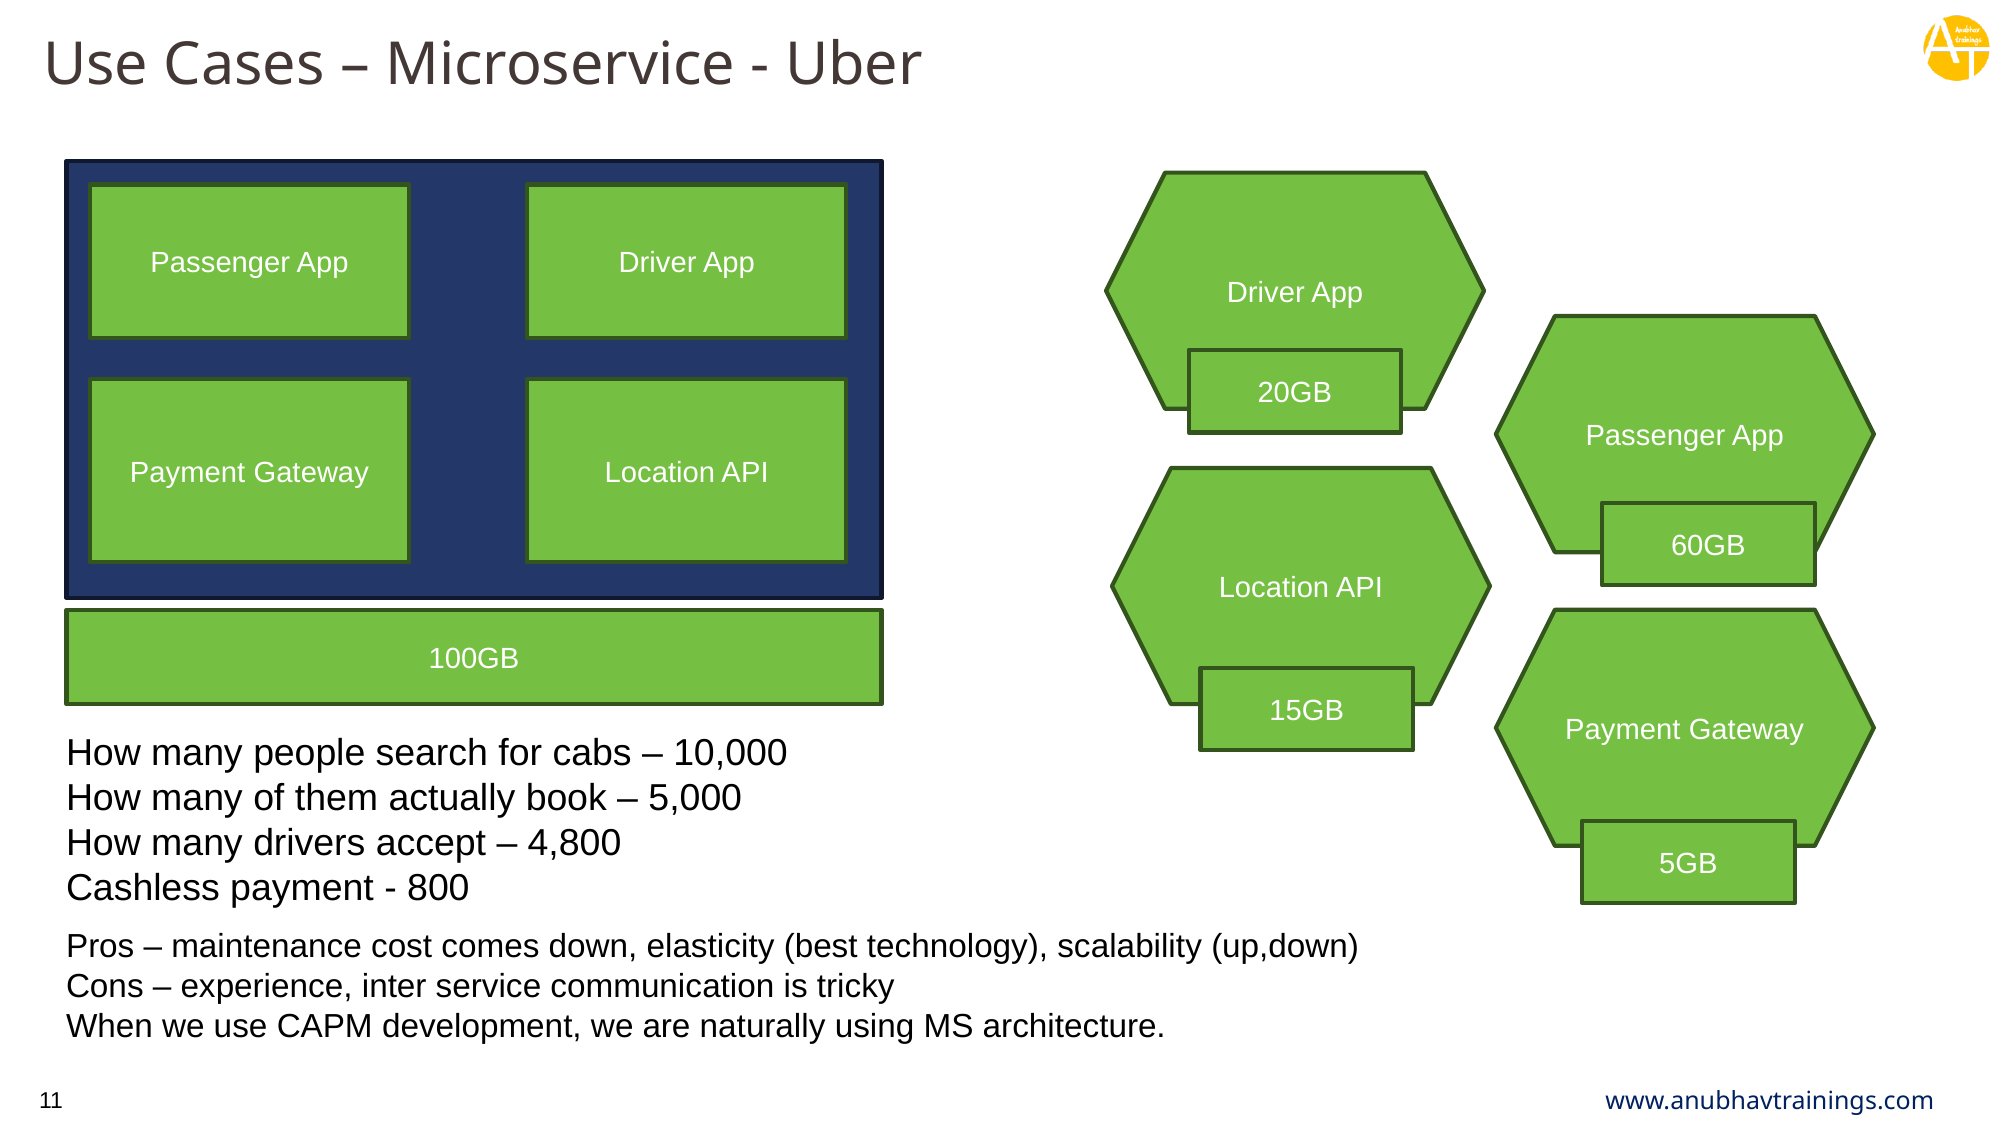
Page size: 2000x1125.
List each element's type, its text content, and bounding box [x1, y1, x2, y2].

text_box Use Cases – Microservice - Uber [23, 23, 1851, 108]
text_box 60GB [1600, 501, 1817, 587]
text_box Location API [525, 377, 848, 564]
text_box Passenger App [1493, 313, 1876, 555]
text_box Payment Gateway [1493, 607, 1876, 848]
text_box Passenger App [88, 182, 411, 340]
text_box www.anubhavtrainings.com [1585, 1074, 2000, 1125]
text_box 100GB [64, 608, 884, 706]
text_box Pros – maintenance cost comes down, elasticity (best technology), scalability (up,down) Cons – experience, inter service communication is tricky When we use CAPM development, we are naturally using MS architecture. [51, 917, 1469, 1052]
text_box Driver App [1104, 170, 1486, 411]
text_box How many people search for cabs – 10,000 How many of them actually book – 5,000 How many drivers accept – 4,800 Cashless payment - 800 [51, 720, 938, 916]
text_box 5GB [1580, 819, 1797, 905]
text_box 11 [19, 1076, 102, 1124]
text_box Driver App [525, 182, 848, 340]
text_box 15GB [1198, 666, 1415, 752]
picture [1917, 11, 1993, 86]
text_box Location API [1110, 465, 1492, 707]
text_box Payment Gateway [88, 377, 411, 564]
text_box [64, 159, 884, 600]
text_box 20GB [1187, 348, 1403, 435]
